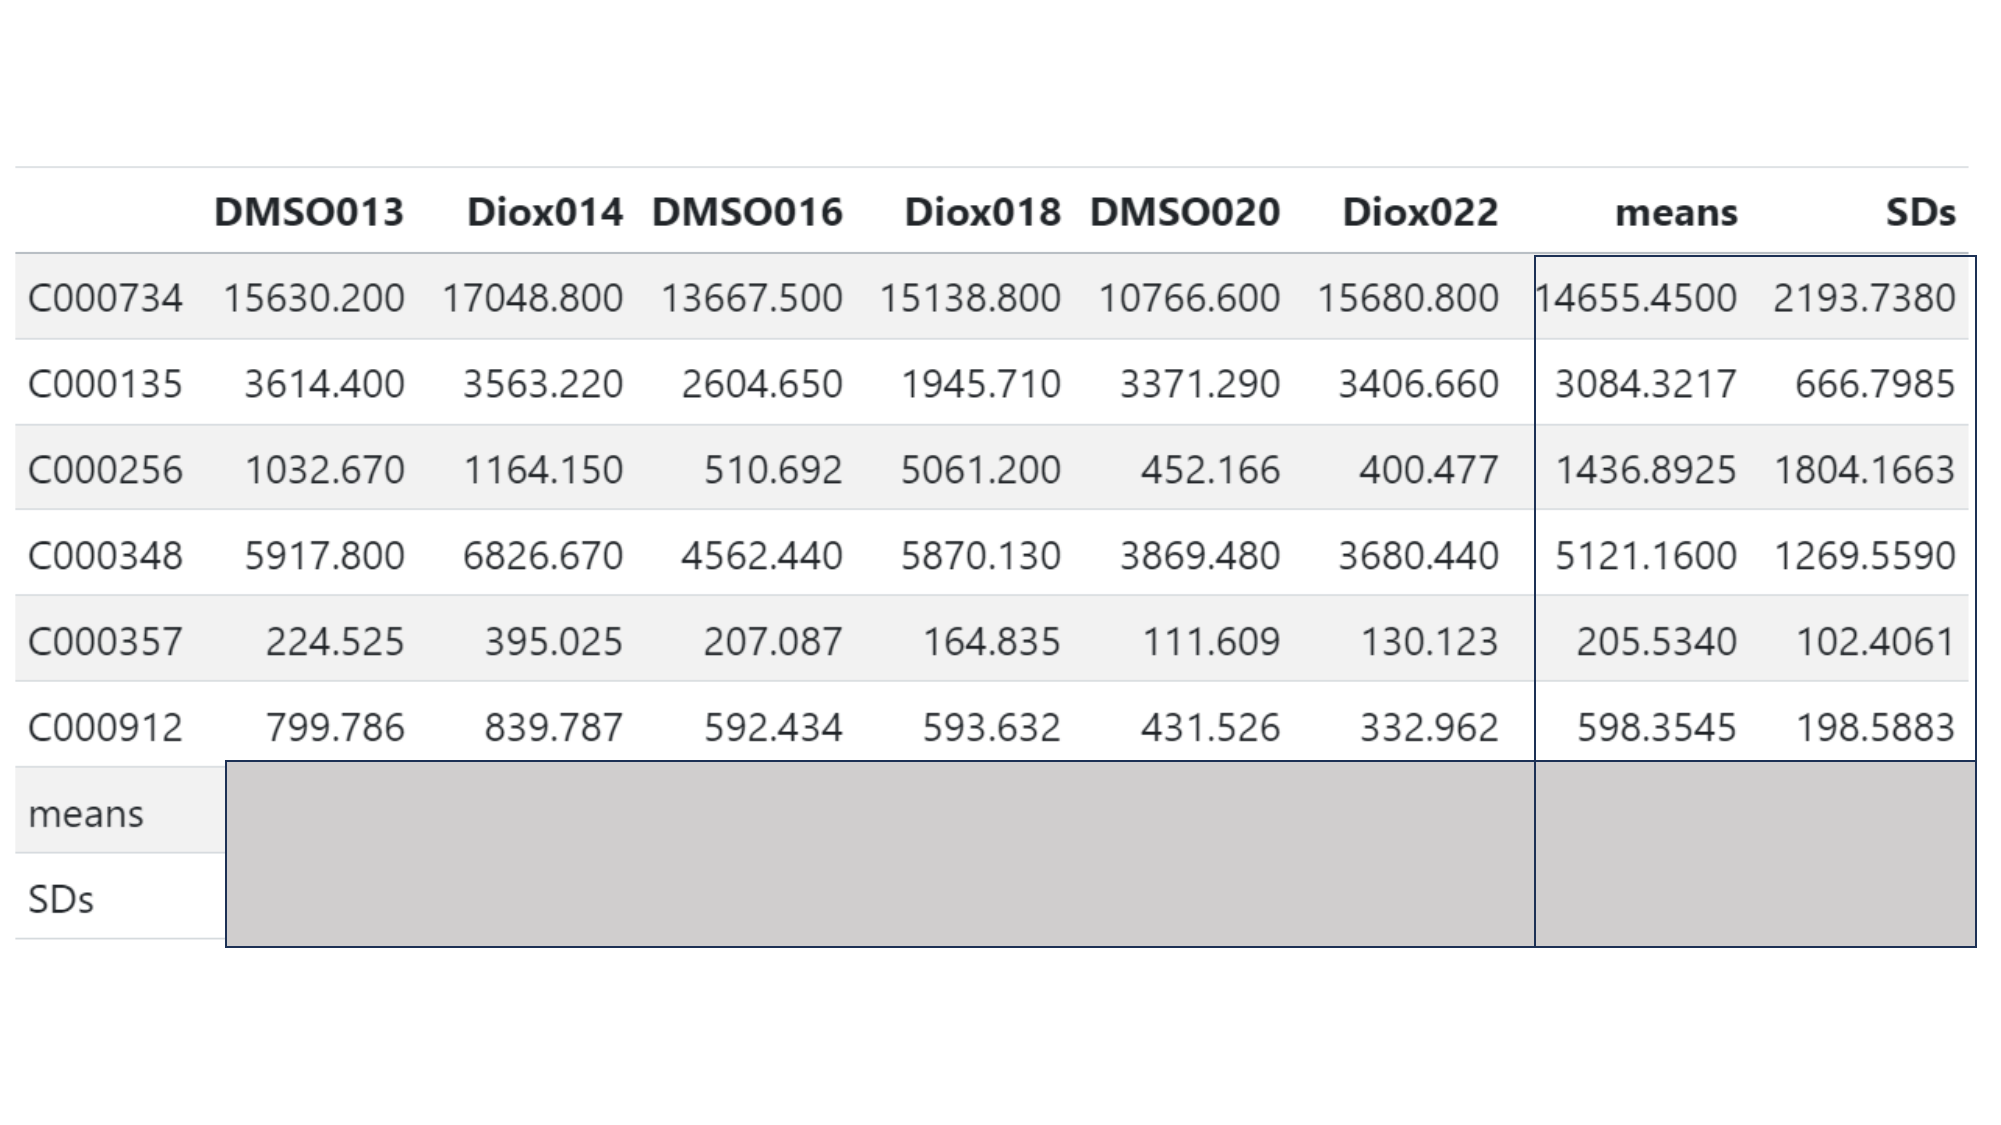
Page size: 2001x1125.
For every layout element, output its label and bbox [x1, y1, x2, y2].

picture [0, 165, 2000, 960]
